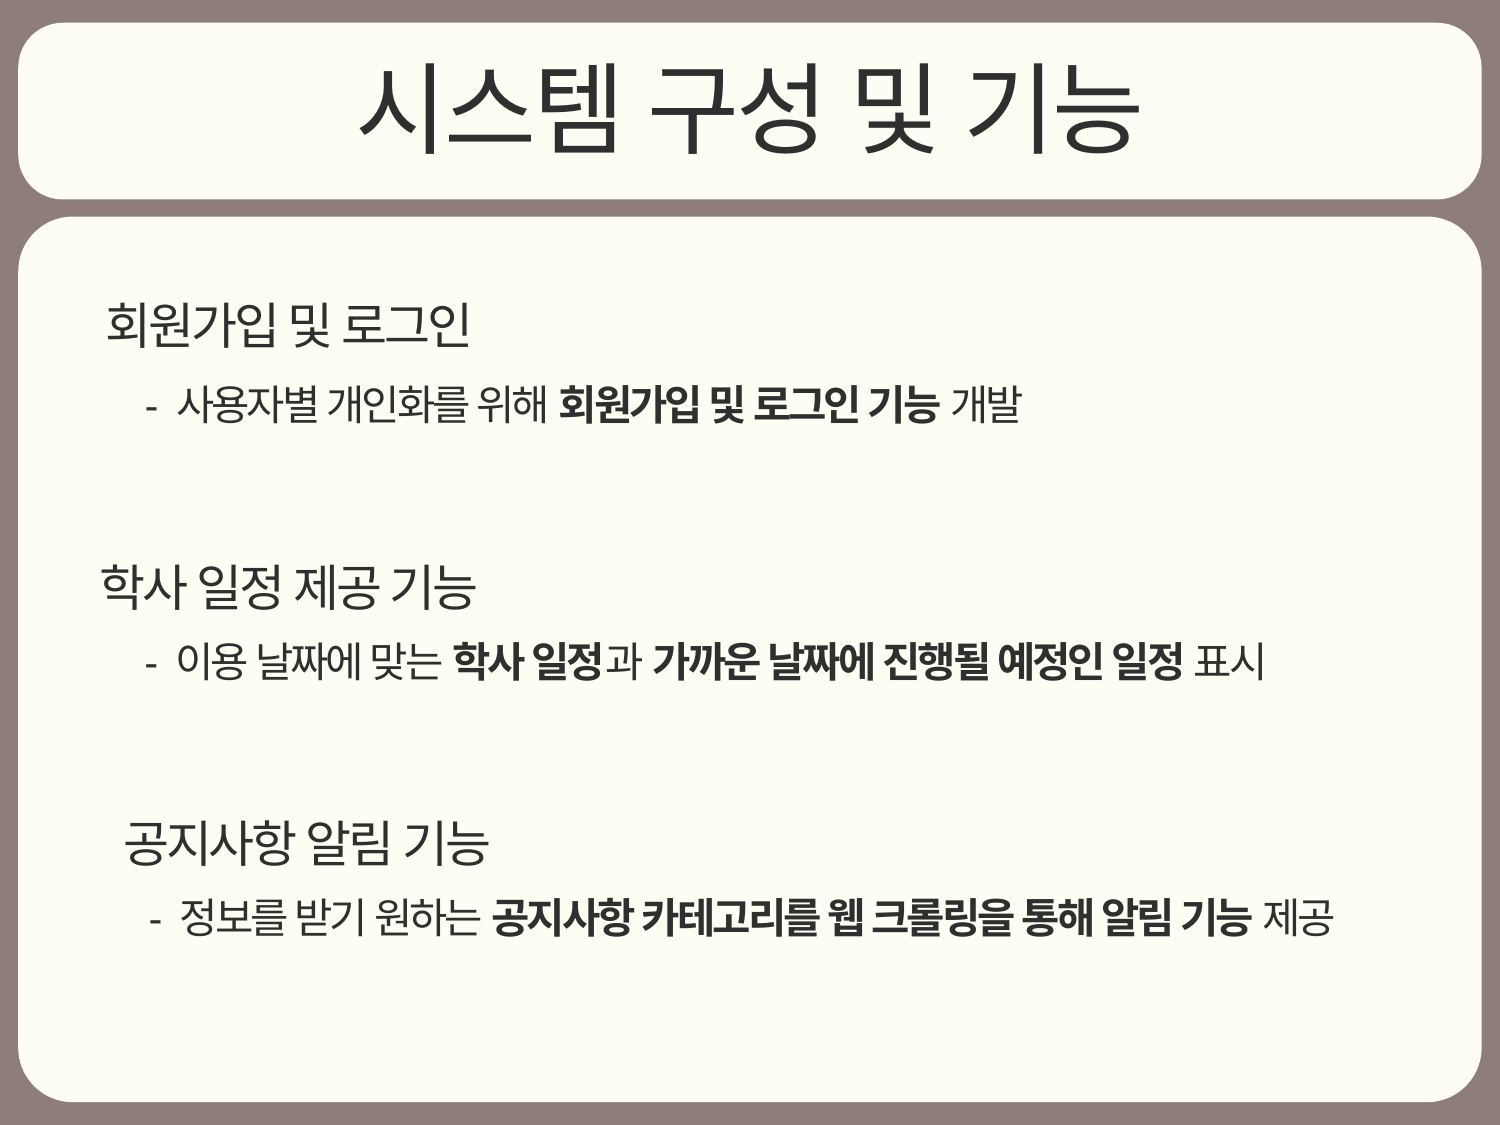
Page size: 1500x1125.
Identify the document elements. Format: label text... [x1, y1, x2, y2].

text_box 시스템 구성 및 기능 [340, 38, 1160, 174]
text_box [86, 804, 1357, 951]
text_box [86, 286, 1041, 438]
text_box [80, 548, 1284, 695]
